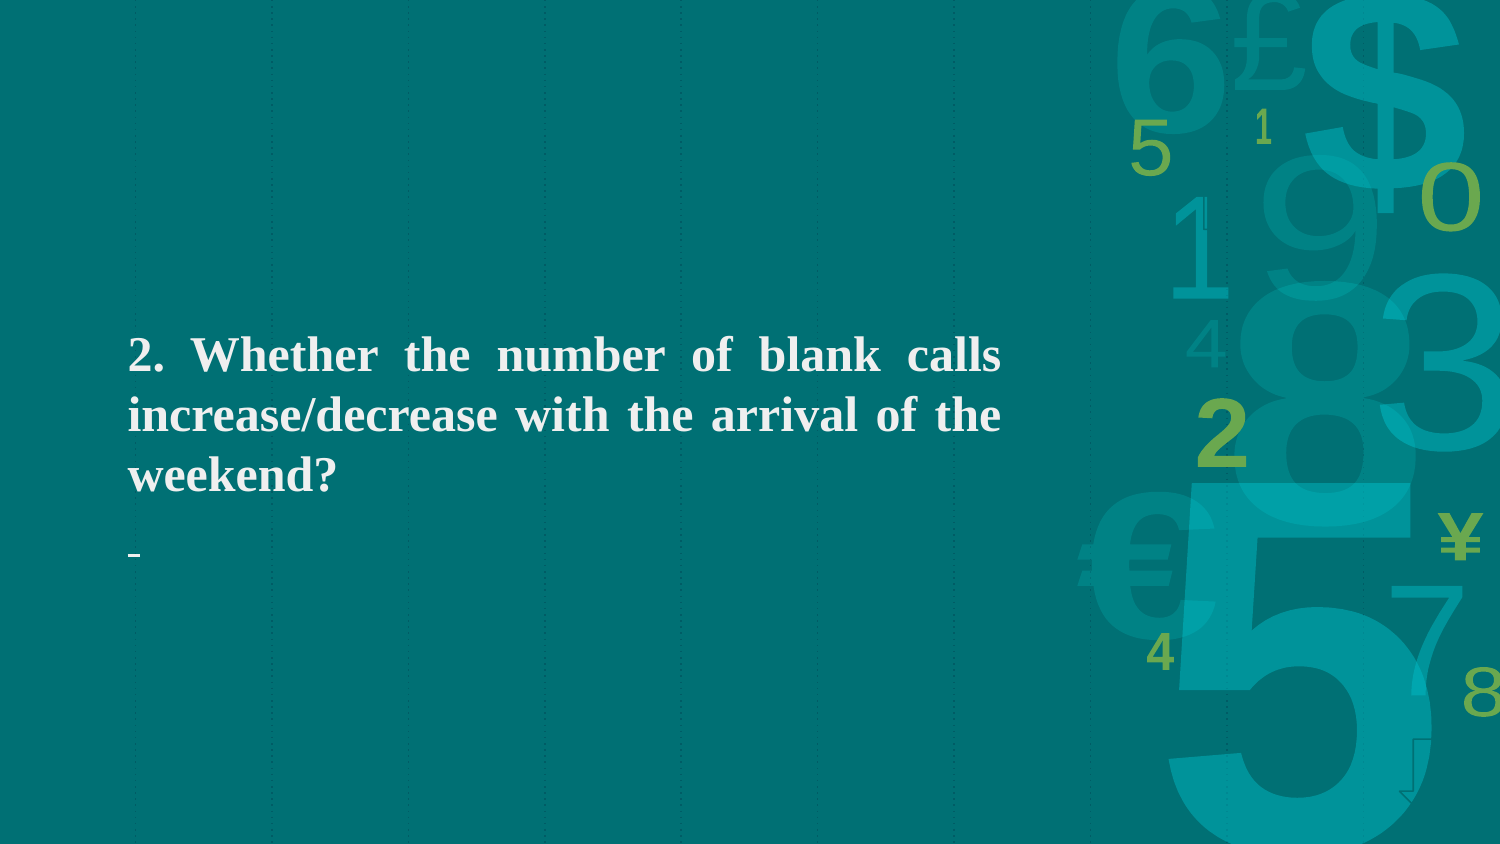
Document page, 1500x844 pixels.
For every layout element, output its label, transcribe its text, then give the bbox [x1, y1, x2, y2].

title 2. Whether the number of blank calls increase/decrease with the arrival of the weekend? [112, 175, 1018, 637]
